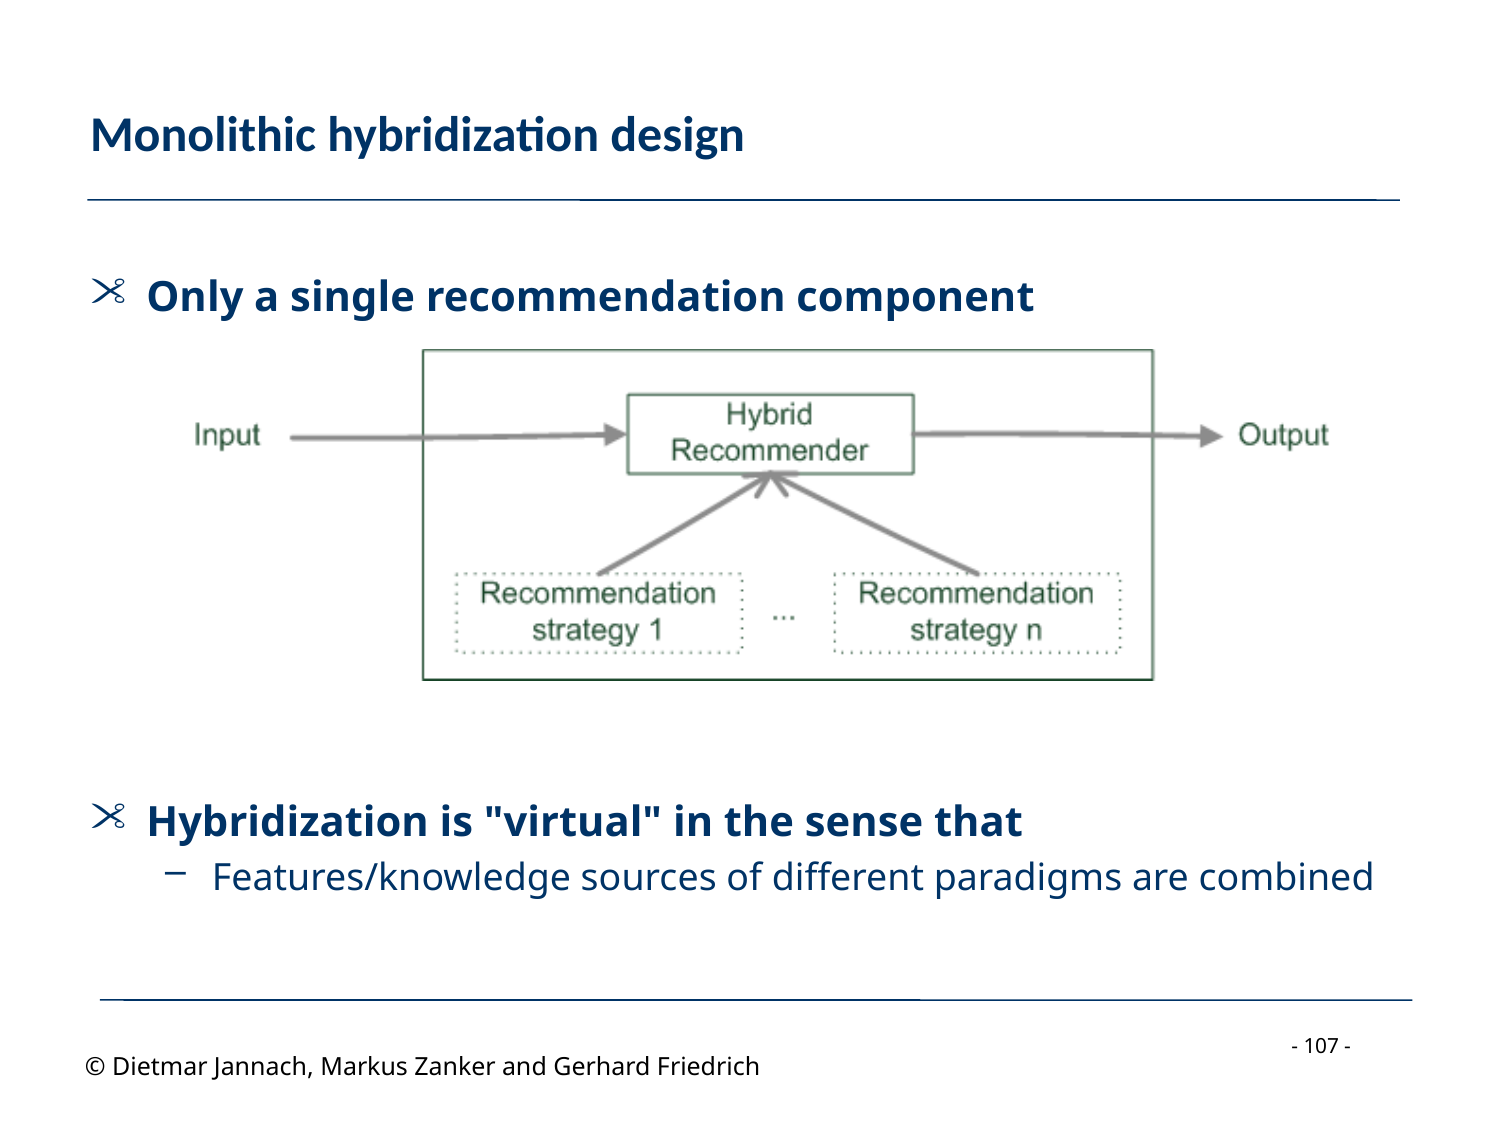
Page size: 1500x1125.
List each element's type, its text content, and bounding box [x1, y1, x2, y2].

list Only a single recommendation component Hybridization is "virtual" in the sense that Features/knowledge sources of different paradigms are combined [74, 262, 1426, 1006]
picture [194, 349, 1331, 681]
title Monolithic hybridization design [74, 37, 1426, 226]
